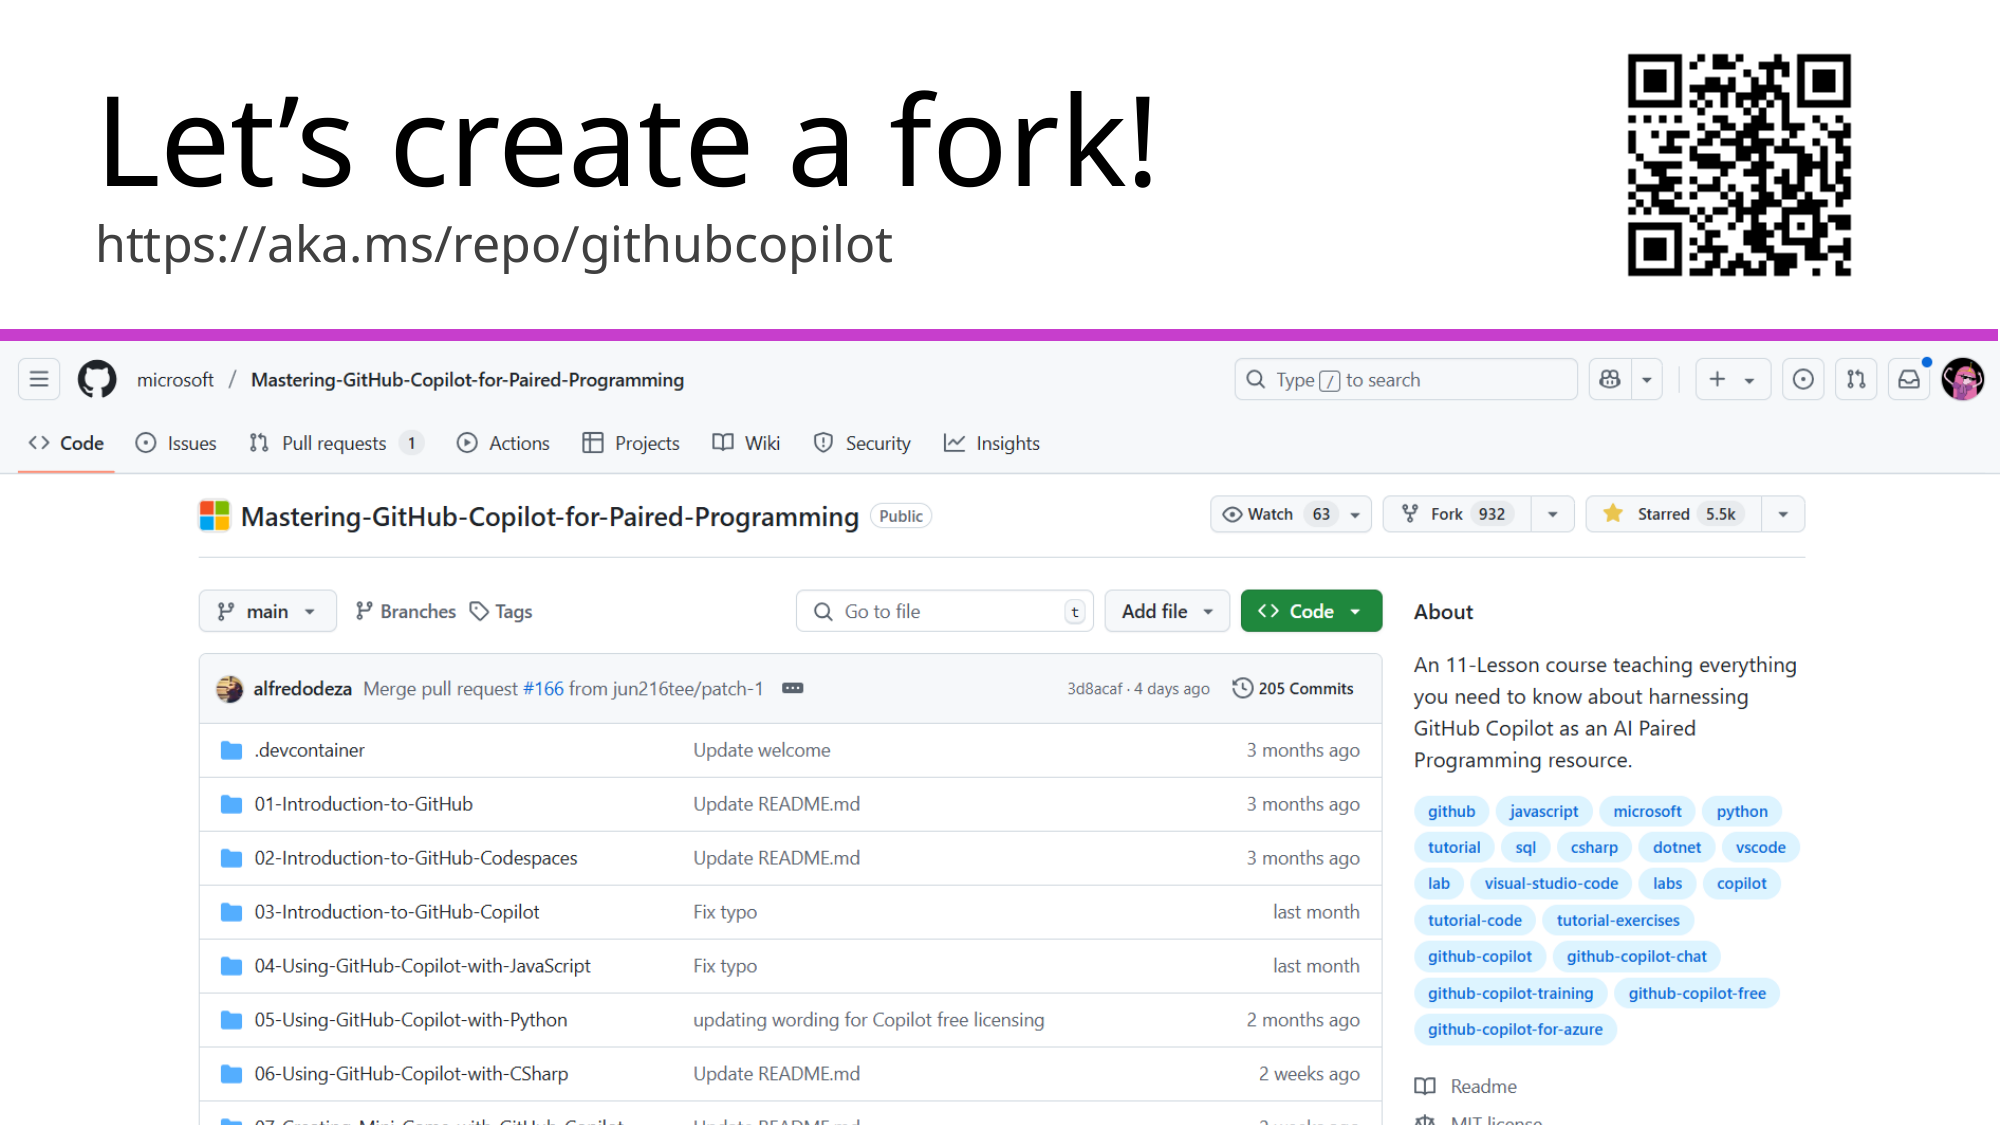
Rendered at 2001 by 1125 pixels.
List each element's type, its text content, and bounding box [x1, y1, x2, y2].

picture [0, 341, 2000, 1125]
title Let’s create a fork! [94, 61, 1439, 213]
list https://aka.ms/repo/githubcopilot [94, 212, 1373, 274]
picture [1598, 24, 1882, 307]
